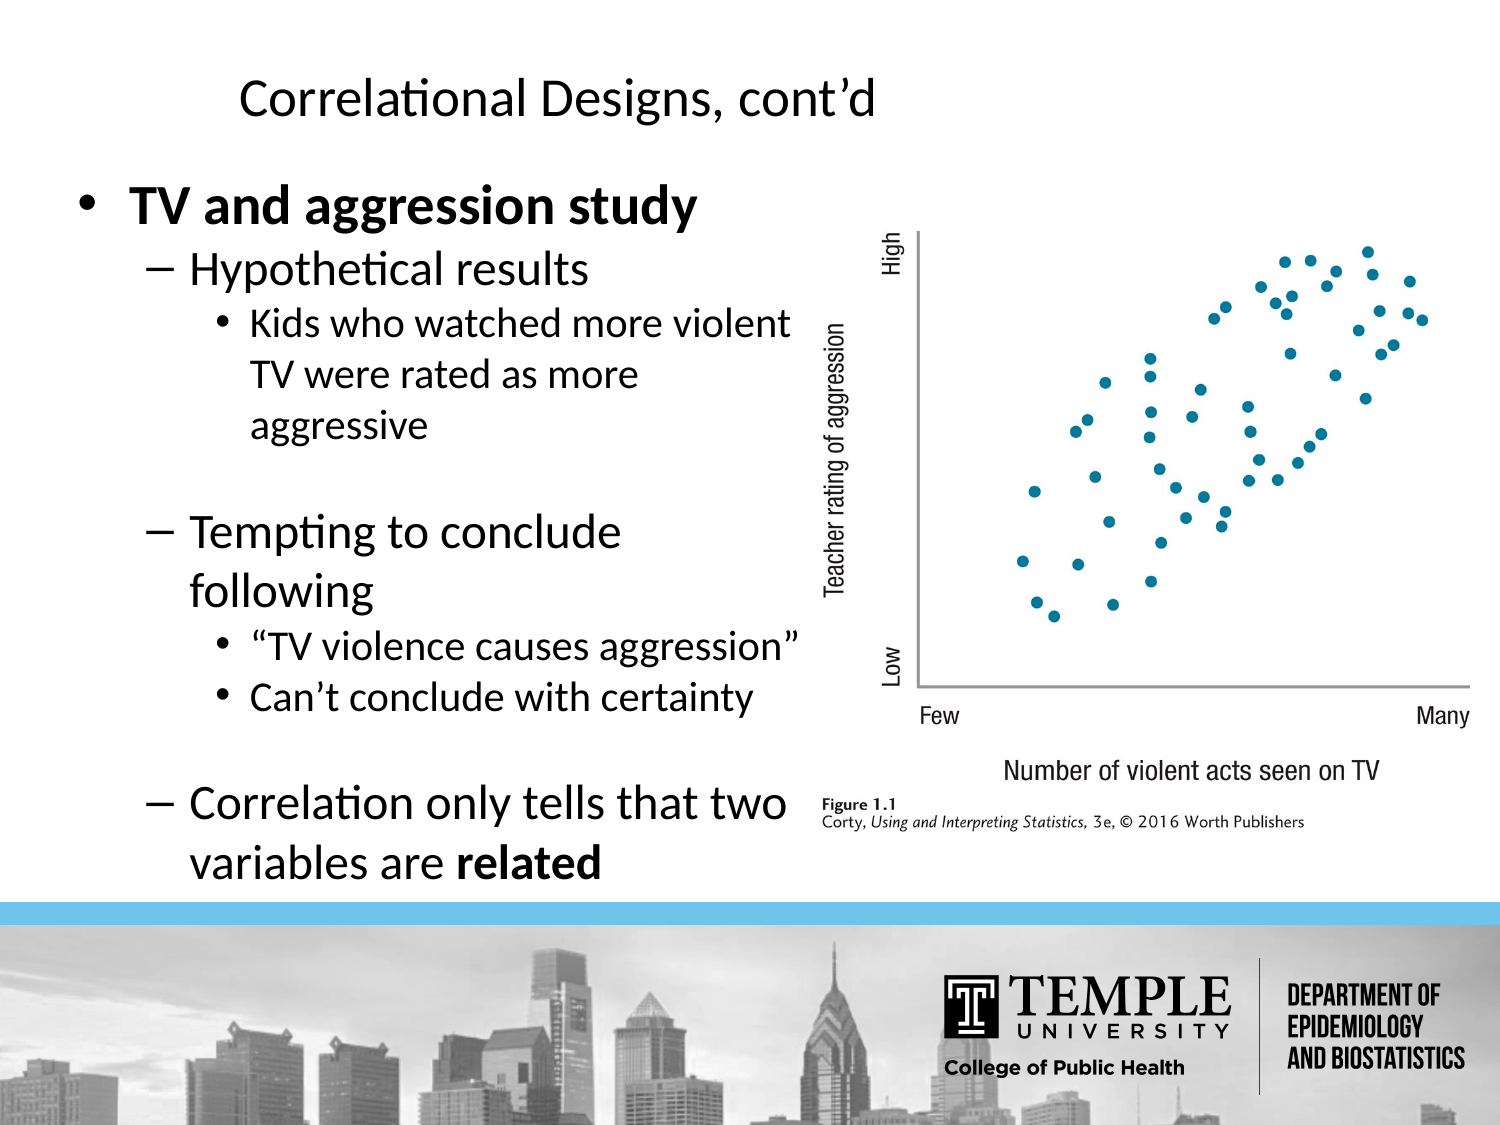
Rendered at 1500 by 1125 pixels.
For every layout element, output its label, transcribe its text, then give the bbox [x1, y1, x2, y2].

picture [819, 231, 1471, 832]
picture [0, 902, 1500, 1125]
list TV and aggression study Hypothetical results Kids who watched more violent TV were rated as more aggressive Tempting to conclude following “TV violence causes aggression” Can’t conclude with certainty Correlation only tells that two variables are related [62, 160, 825, 901]
title Correlational Designs, cont’d [106, 53, 1011, 136]
